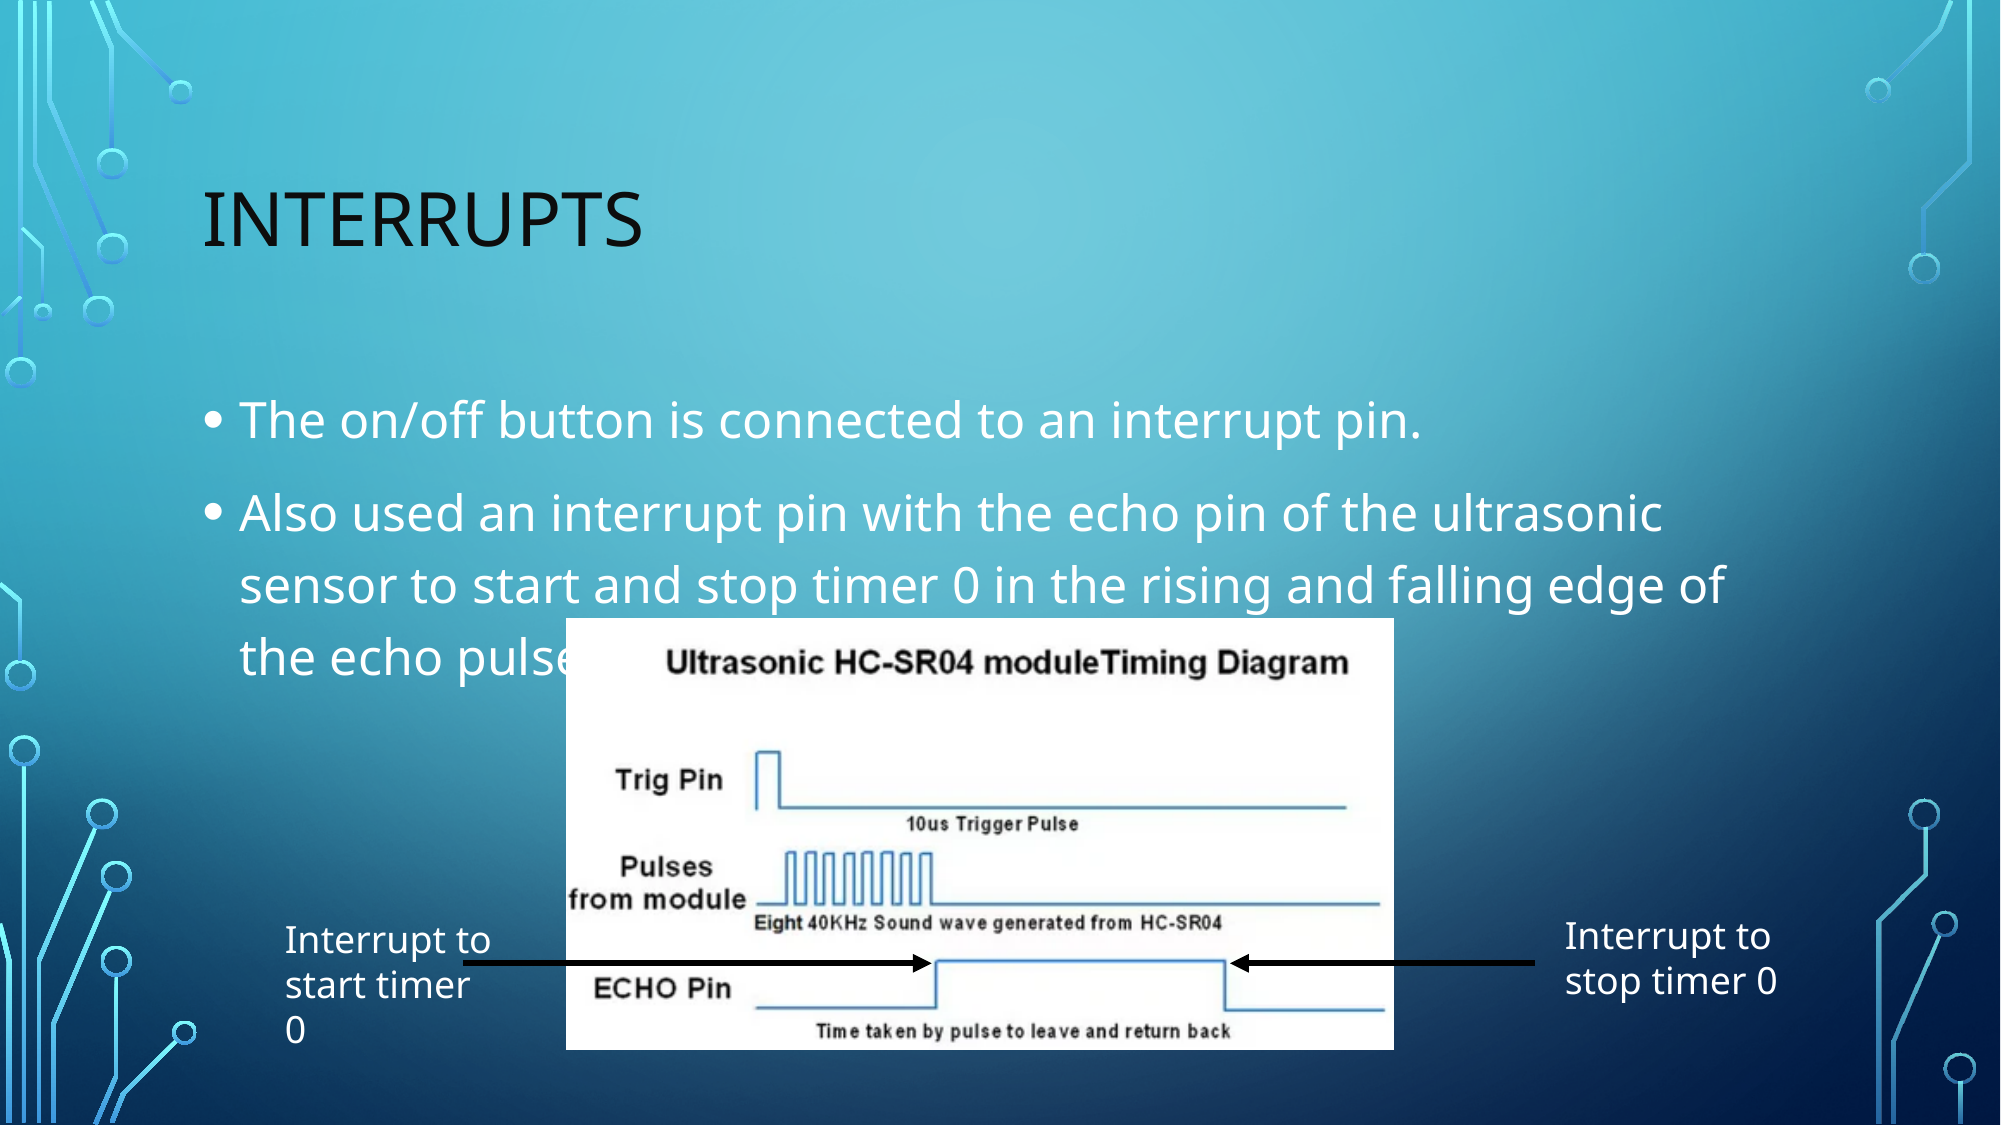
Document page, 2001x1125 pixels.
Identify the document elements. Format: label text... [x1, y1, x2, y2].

picture [566, 618, 1394, 1050]
list The on/off button is connected to an interrupt pin. Also used an interrupt pin with the echo pin of the ultrasonic sensor to start and stop timer 0 in the rising and falling edge of the echo pulse. [187, 369, 1813, 950]
text_box Interrupt to stop timer 0 [1550, 904, 1795, 1010]
text_box Interrupt to start timer 0 [270, 908, 515, 1059]
title Interrupts [187, 101, 1813, 344]
